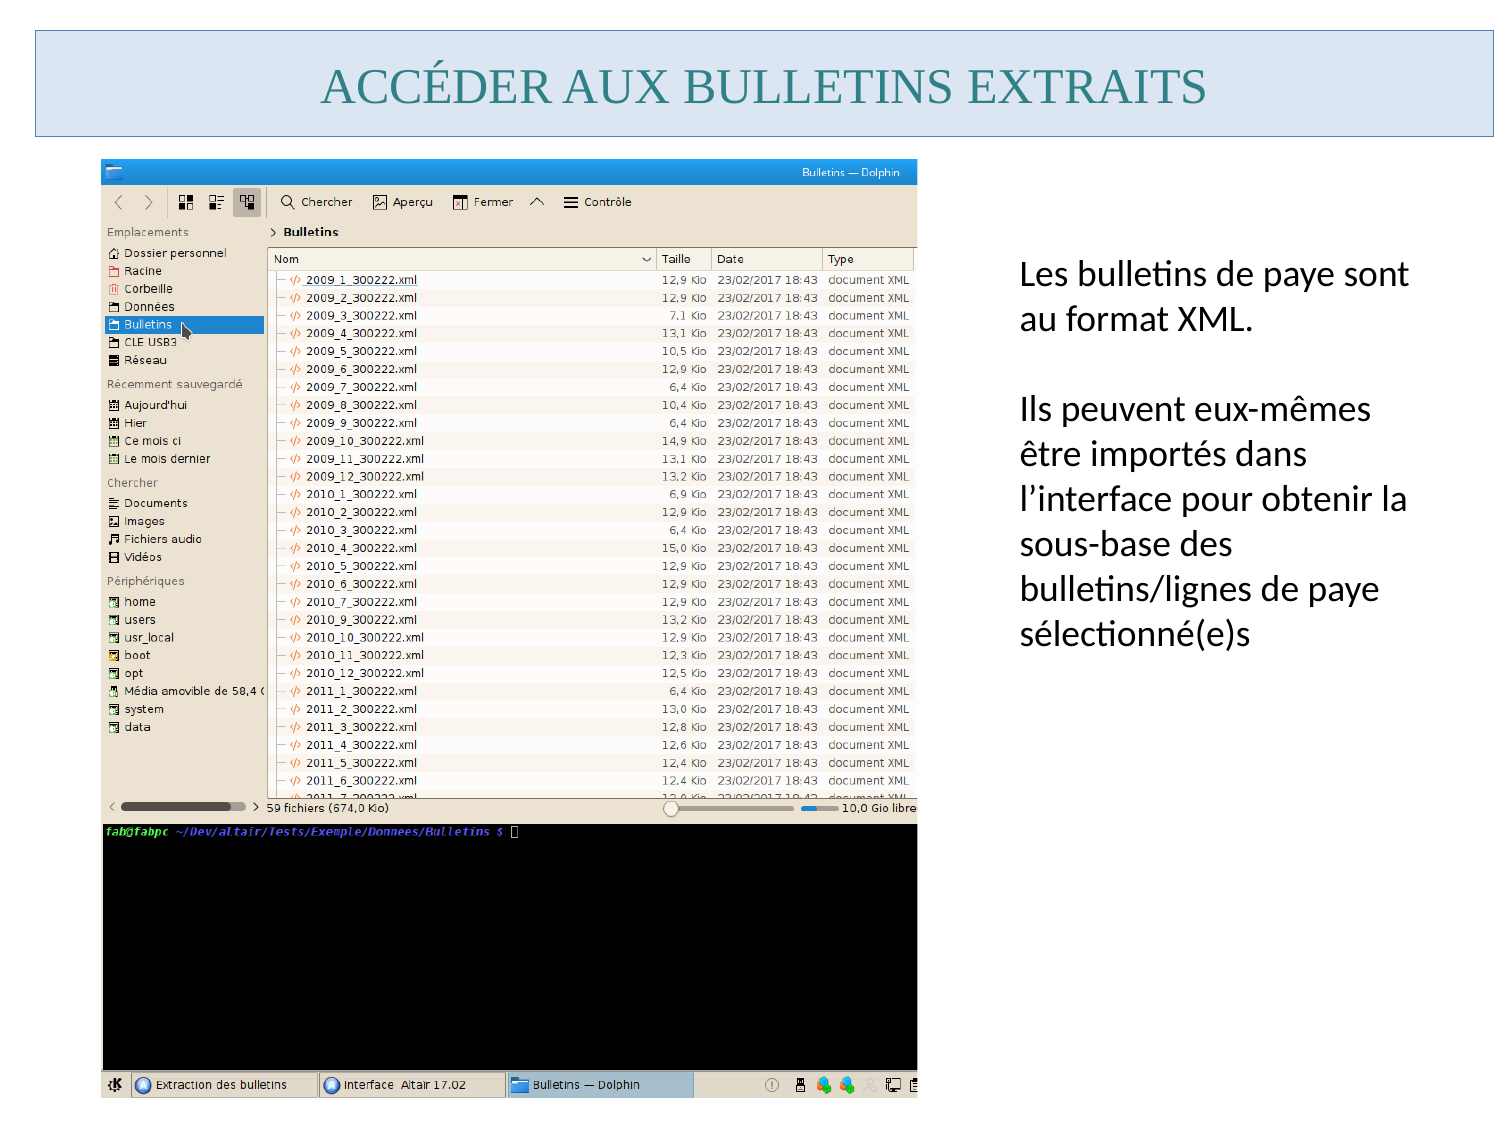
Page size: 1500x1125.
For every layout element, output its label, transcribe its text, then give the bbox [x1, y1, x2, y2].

picture [100, 152, 918, 1098]
text_box Accéder aux bulletins extraits [35, 30, 1494, 137]
text_box Les bulletins de paye sont au format XML. Ils peuvent eux-mêmes être importés dans l’interface pour obtenir la sous-base des bulletins/lignes de paye sélectionné(e)s [1004, 241, 1430, 797]
